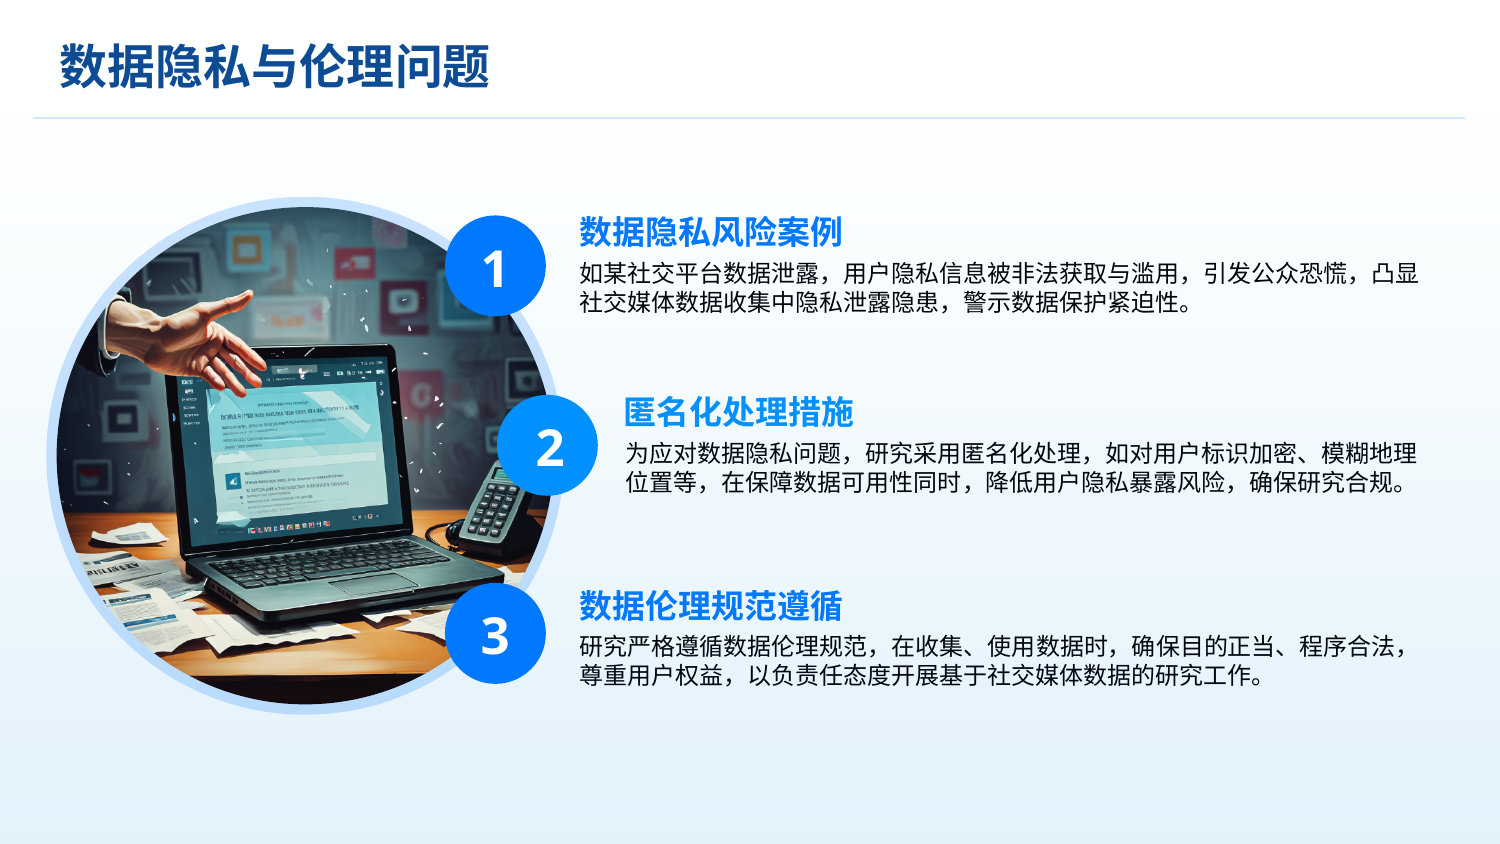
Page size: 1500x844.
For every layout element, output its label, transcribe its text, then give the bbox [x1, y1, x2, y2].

text_box 数据隐私与伦理问题 [43, 13, 1500, 110]
text_box [234, 705, 376, 715]
text_box 数据隐私风险案例 [564, 205, 1452, 242]
text_box [554, 494, 562, 528]
picture [0, 0, 1500, 844]
text_box 如某社交平台数据泄露，用户隐私信息被非法获取与滥用，引发公众恐慌，凸显社交媒体数据收集中隐私泄露隐患，警示数据保护紧迫性。 [564, 242, 1457, 332]
text_box 为应对数据隐私问题，研究采用匿名化处理，如对用户标识加密、模糊地理位置等，在保障数据可用性同时，降低用户隐私暴露风险，确保研究合规。 [610, 422, 1457, 512]
text_box [46, 385, 56, 527]
text_box 匿名化处理措施 [608, 385, 1452, 447]
text_box [232, 196, 378, 207]
text_box 2 [554, 392, 609, 493]
text_box 数据伦理规范遵循 [564, 579, 1452, 615]
text_box 研究严格遵循数据伦理规范，在收集、使用数据时，确保目的正当、程序合法，尊重用户权益，以负责任态度开展基于社交媒体数据的研究工作。 [564, 615, 1457, 705]
